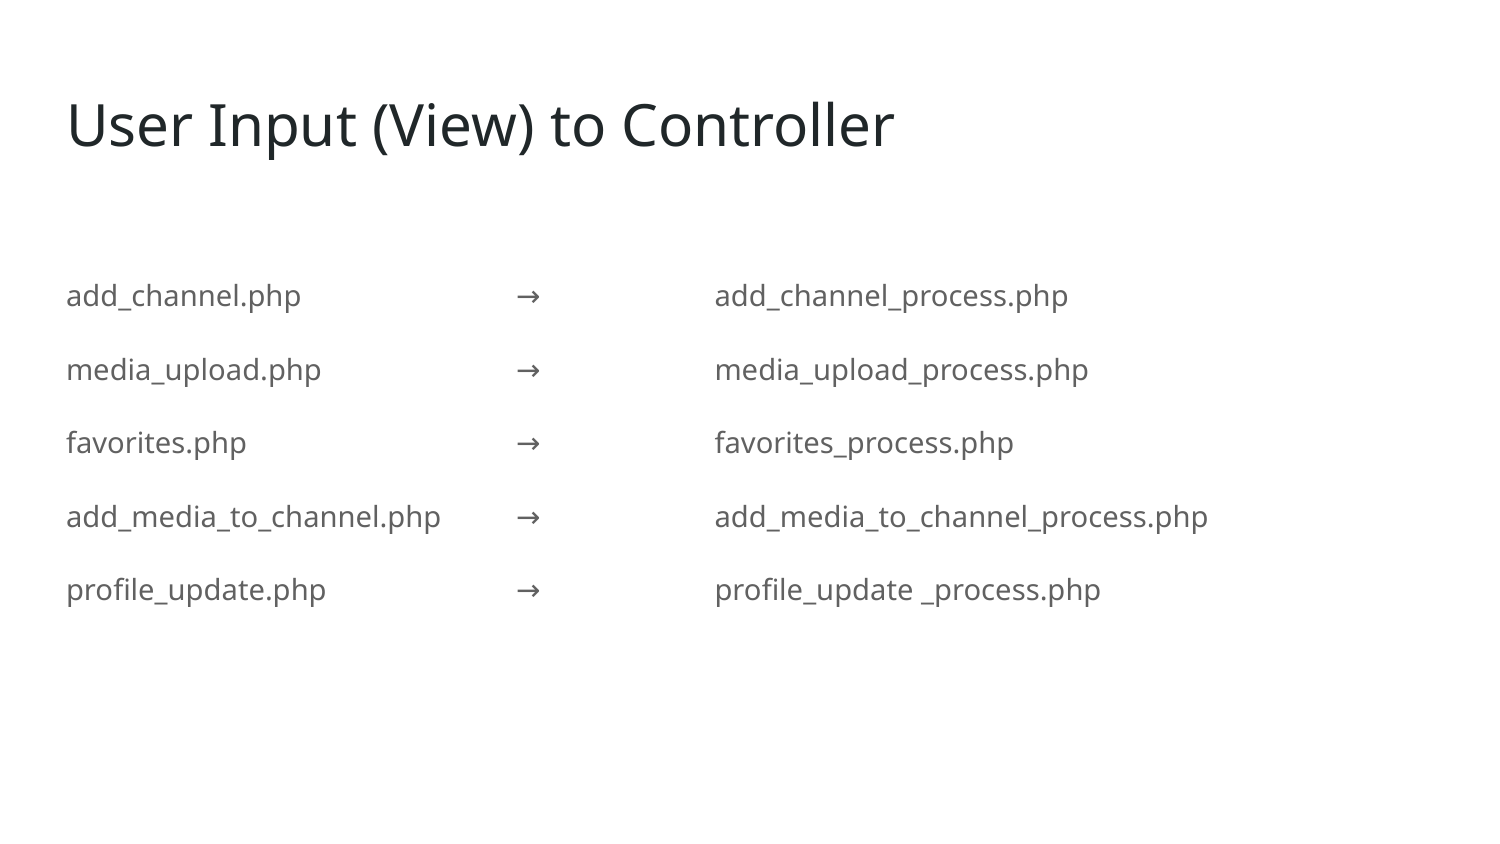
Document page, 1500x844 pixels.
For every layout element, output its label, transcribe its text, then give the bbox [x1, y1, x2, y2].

list add_channel_process.php media_upload_process.php favorites_process.php add_media_to_channel_process.php profile_update _process.php [699, 189, 1449, 750]
list add_channel.php → media_upload.php → favorites.php → add_media_to_channel.php → profile_update.php → [51, 189, 609, 750]
title User Input (View) to Controller [51, 72, 1449, 167]
